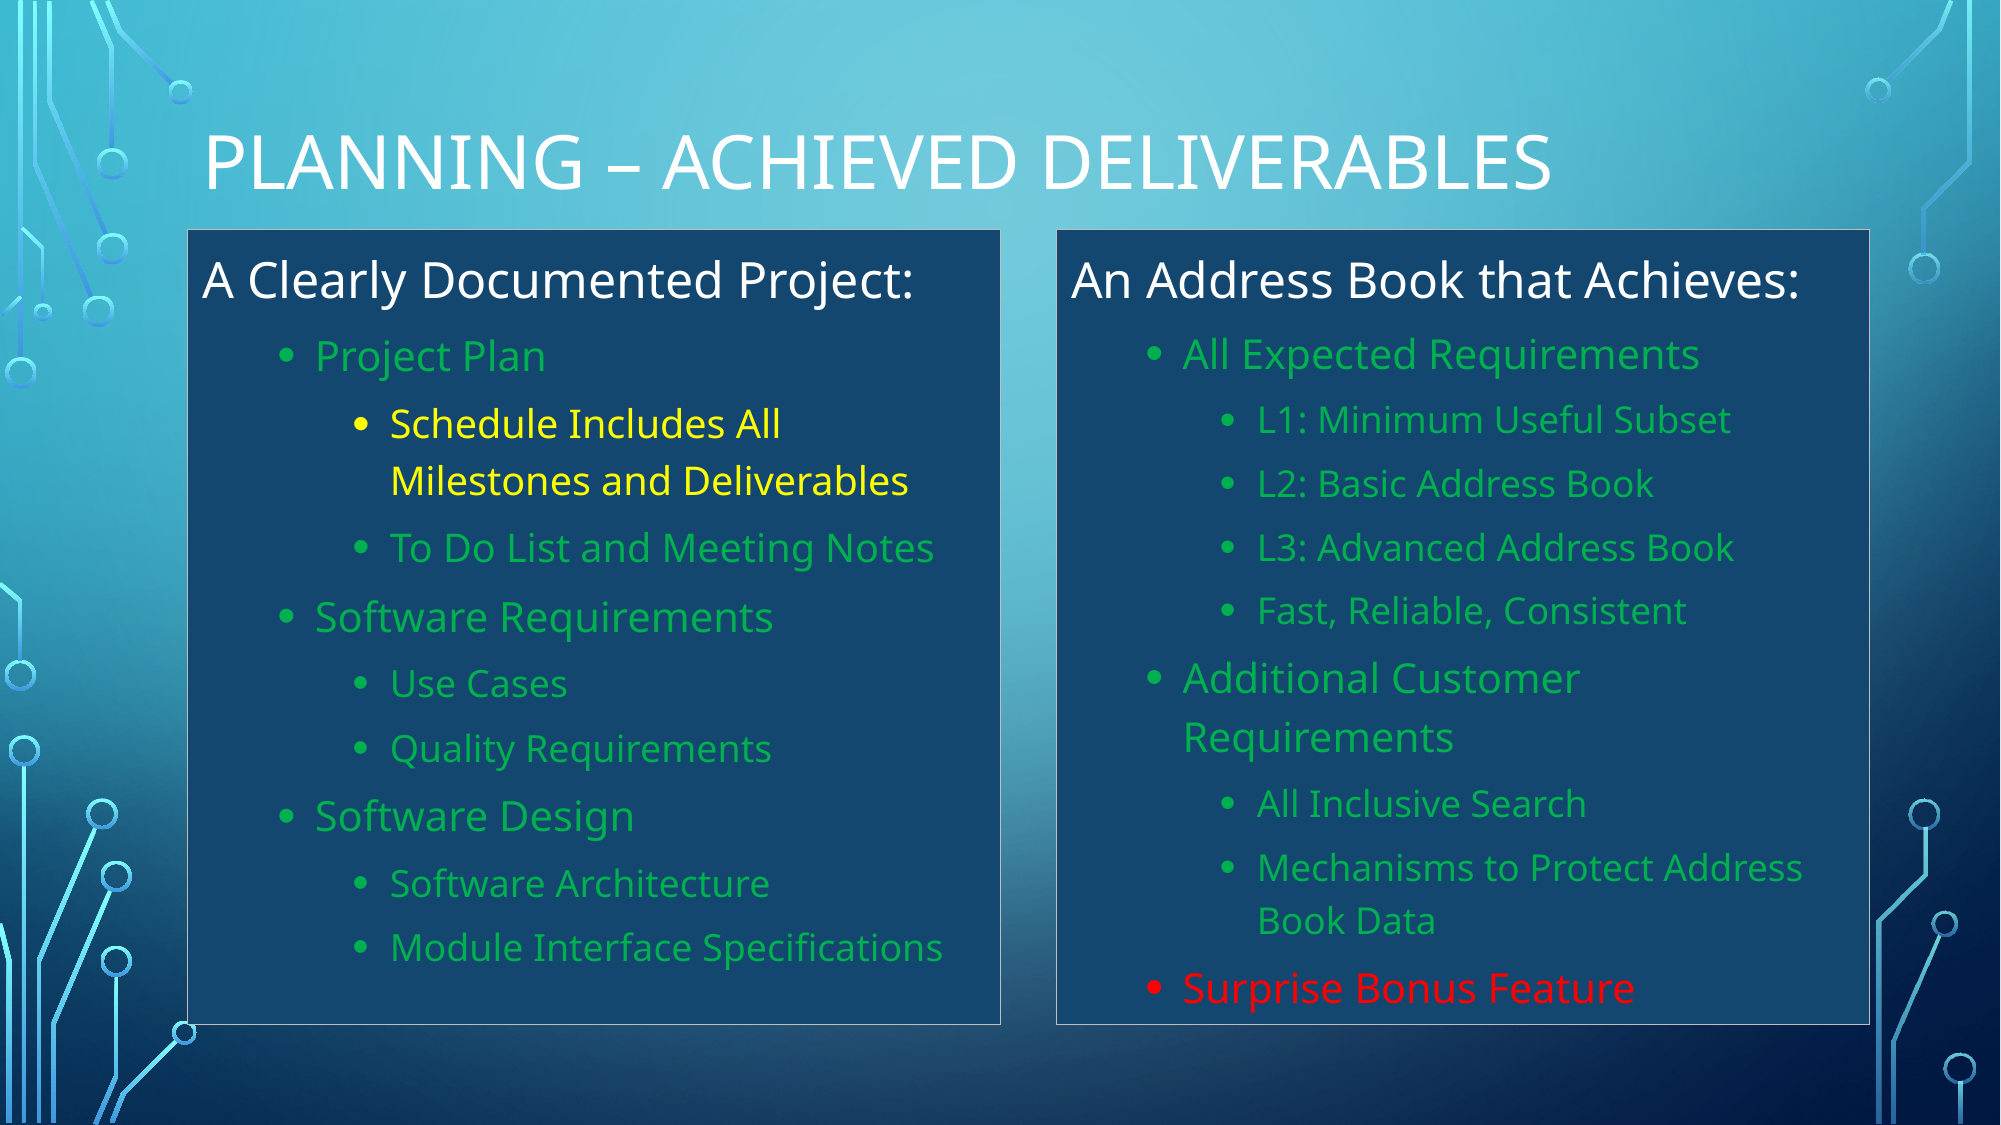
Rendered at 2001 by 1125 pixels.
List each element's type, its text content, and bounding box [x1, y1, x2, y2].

text_box A Clearly Documented Project: Project Plan Schedule Includes All Milestones and Deliverables To Do List and Meeting Notes Software Requirements Use Cases Quality Requirements Software Design Software Architecture Module Interface Specifications [187, 229, 1001, 1025]
list An Address Book that Achieves: All Expected Requirements L1: Minimum Useful Subset L2: Basic Address Book L3: Advanced Address Book Fast, Reliable, Consistent Additional Customer Requirements All Inclusive Search Mechanisms to Protect Address Book Data Surprise Bonus Feature [1056, 229, 1870, 1025]
title Planning – ACHIEVED Deliverables [187, 101, 1813, 230]
